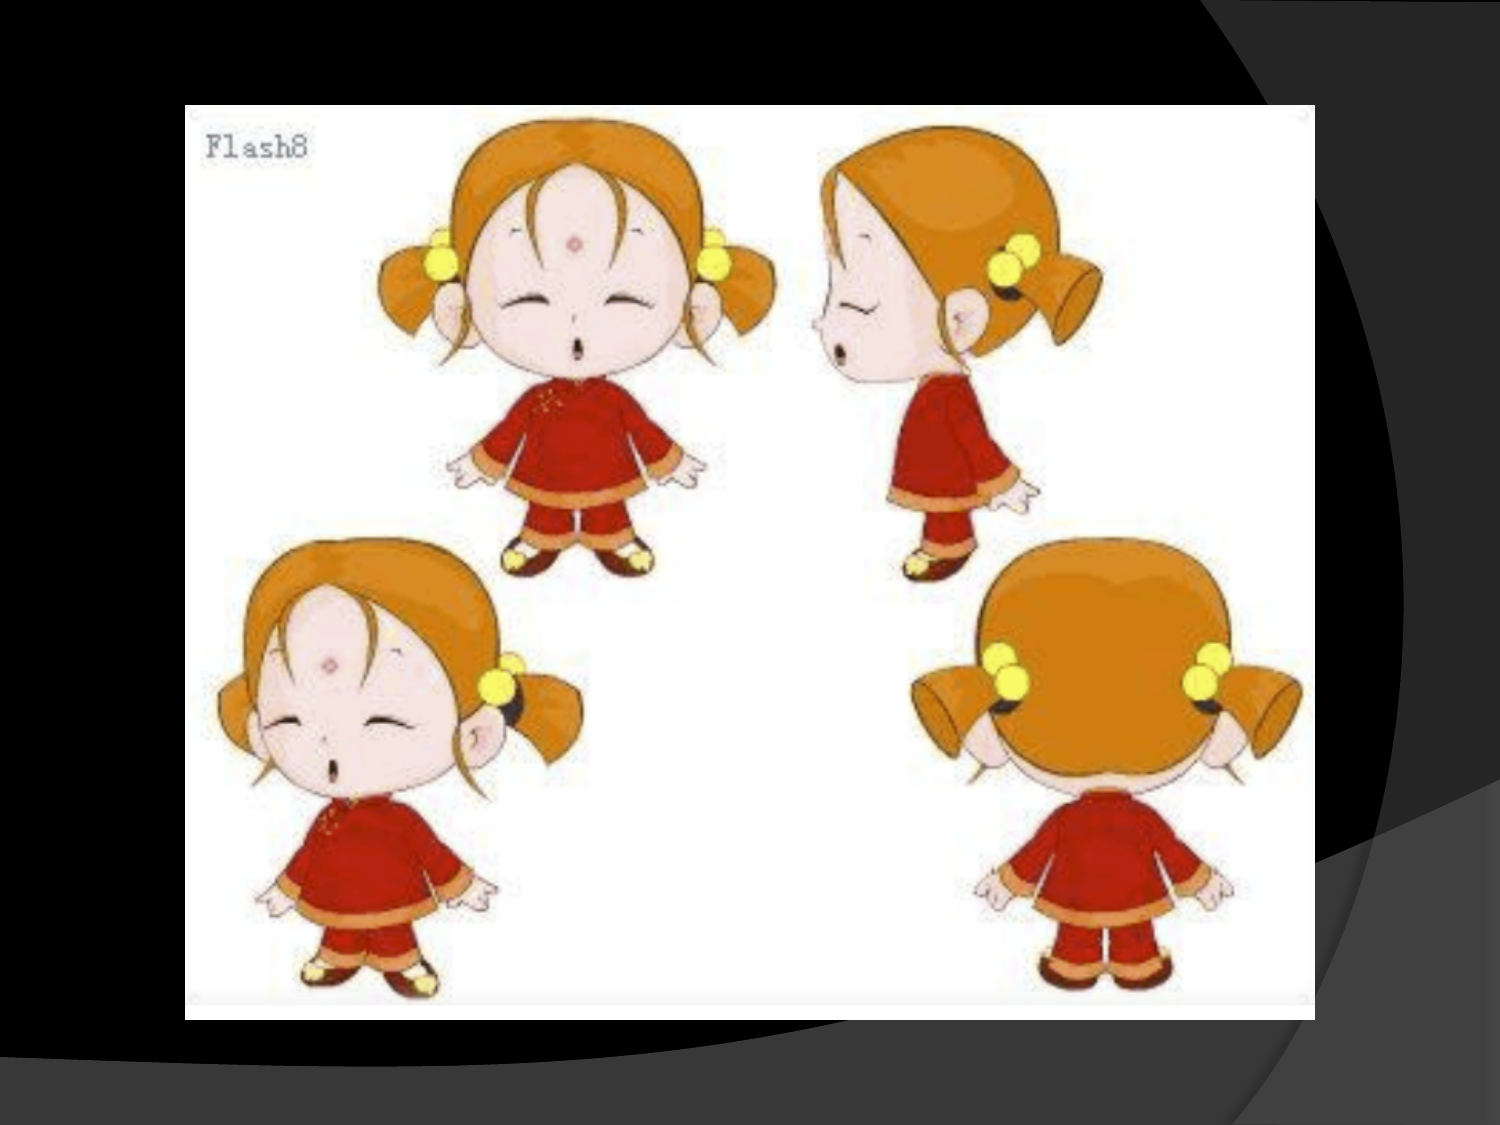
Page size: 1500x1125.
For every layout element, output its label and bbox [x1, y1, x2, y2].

picture [185, 105, 1315, 1020]
